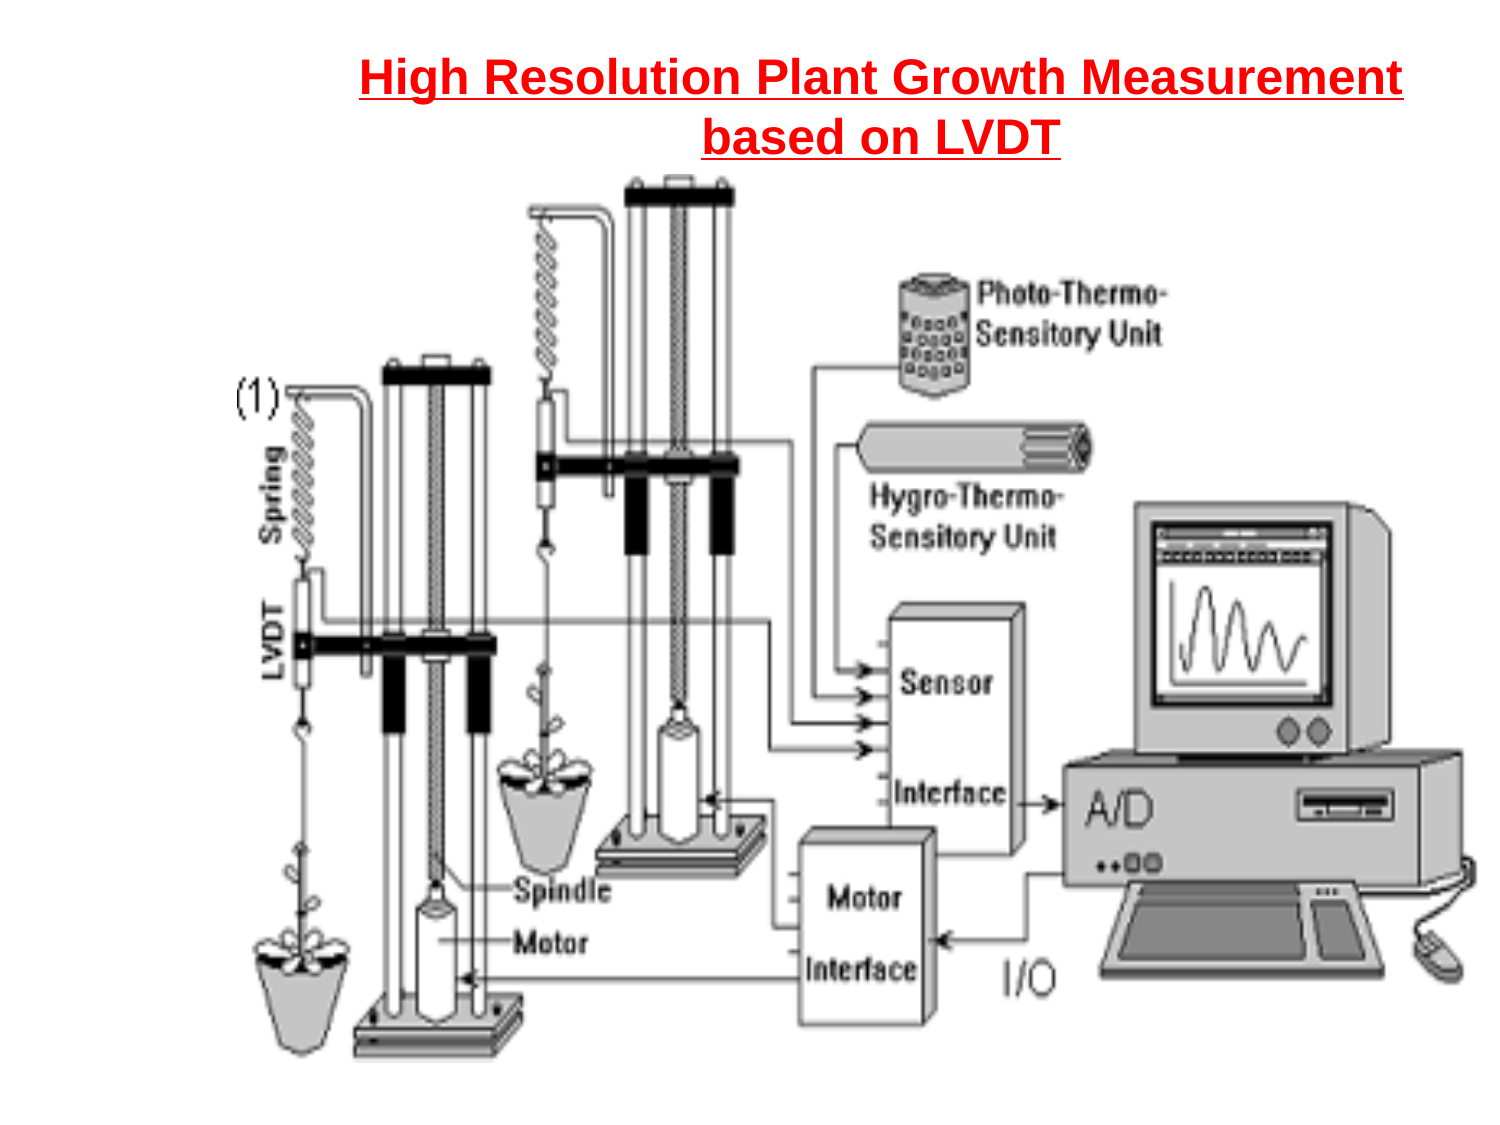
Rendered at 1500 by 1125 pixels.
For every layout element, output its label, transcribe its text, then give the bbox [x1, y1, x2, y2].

text_box High Resolution Plant Growth Measurement based on LVDT [300, 37, 1463, 173]
picture [237, 174, 1484, 1063]
